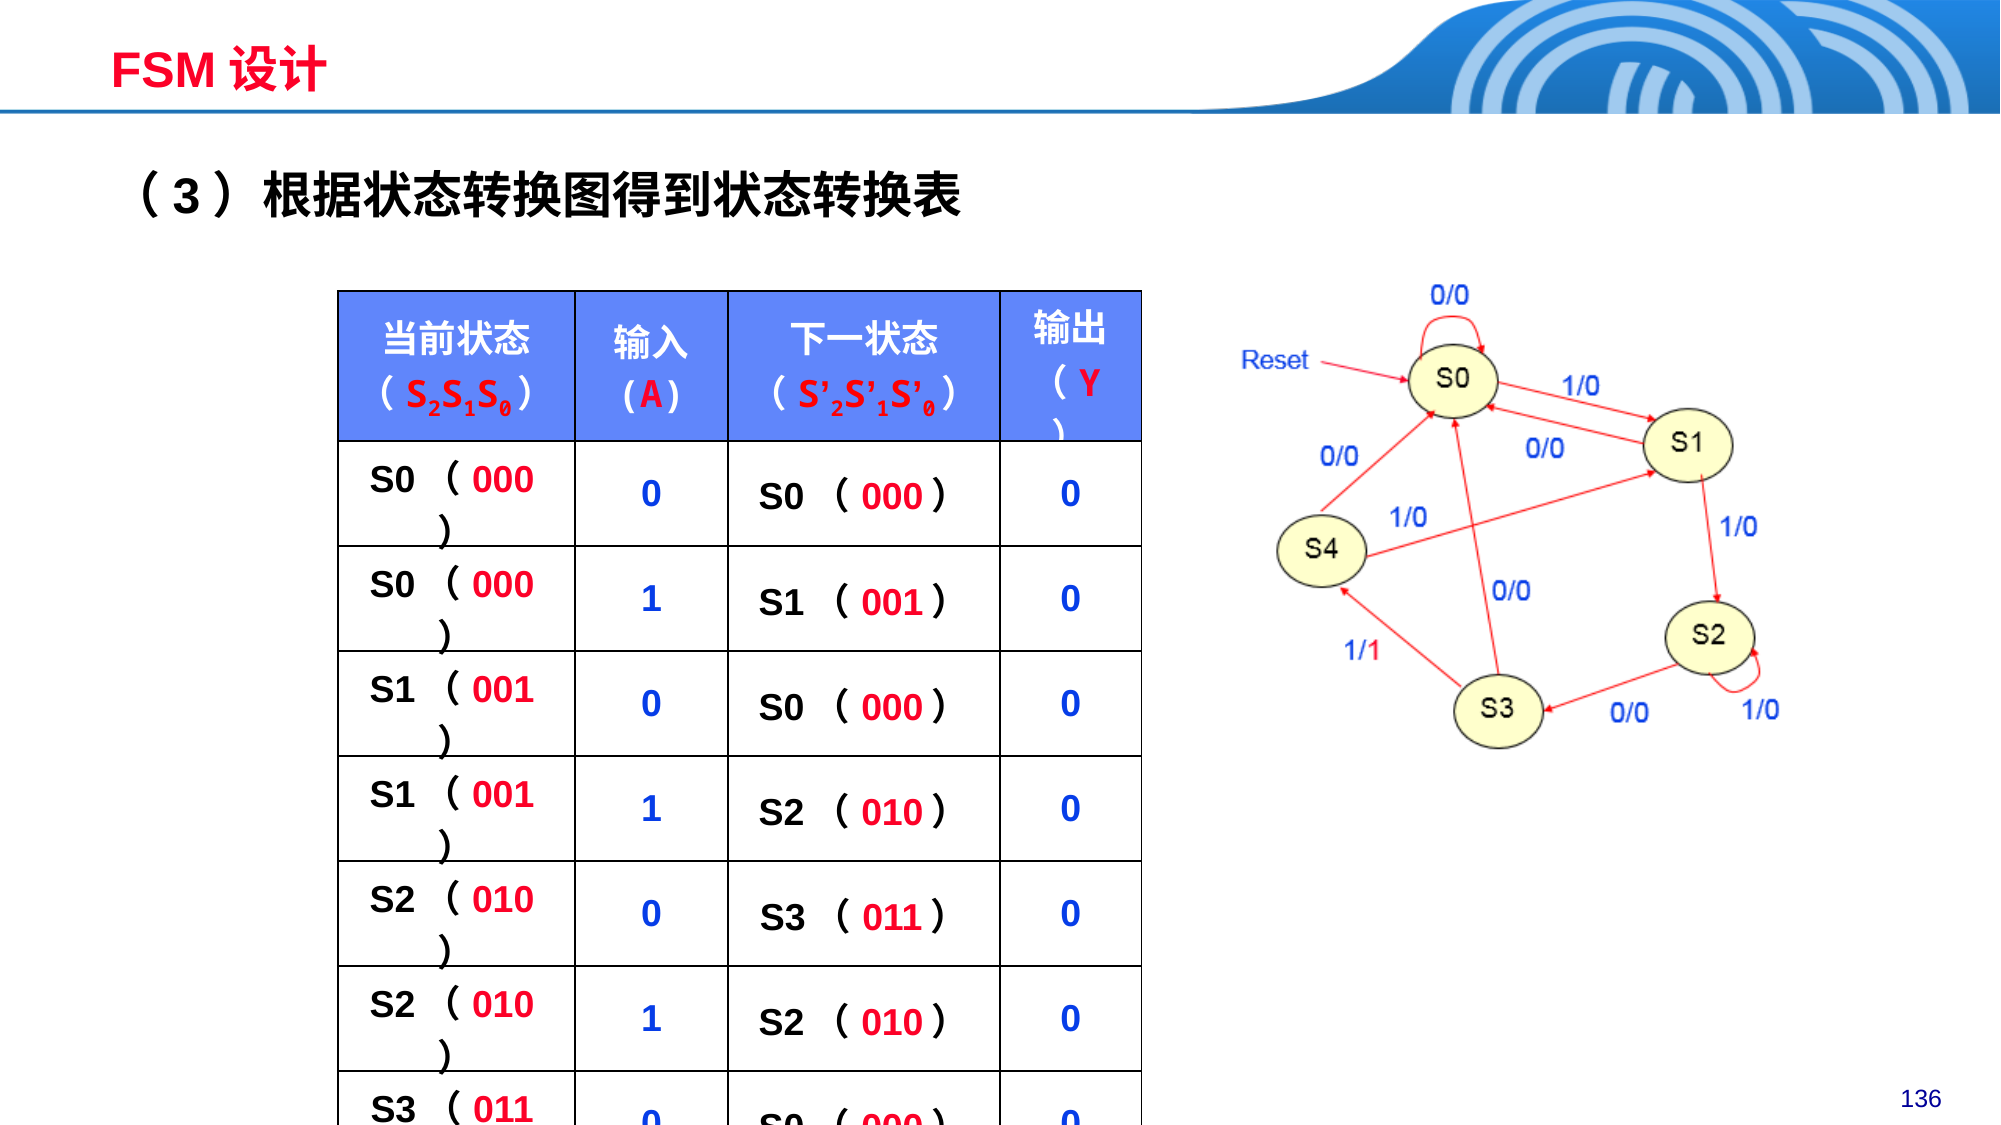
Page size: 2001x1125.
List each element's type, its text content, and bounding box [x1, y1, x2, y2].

table_cell S2（010） [339, 967, 574, 1070]
table_cell S0（000） [729, 652, 999, 755]
table_header 下一状态 （S’2S’1S’0） [729, 292, 999, 440]
table_cell 0 [1001, 442, 1141, 545]
table_cell S3（011） [339, 1072, 574, 1125]
table_cell 0 [1001, 1072, 1141, 1125]
table_cell 0 [1001, 967, 1141, 1070]
table_cell S1（001） [339, 652, 574, 755]
table_cell 1 [576, 547, 727, 650]
table_cell S0（000） [339, 547, 574, 650]
table_cell S0（000） [339, 442, 574, 545]
table_cell 0 [1001, 547, 1141, 650]
table_cell 1 [576, 757, 727, 860]
picture [1225, 269, 1798, 766]
table_cell S0（000） [729, 442, 999, 545]
table_cell 0 [1001, 652, 1141, 755]
table_cell 0 [576, 1072, 727, 1125]
title FSM设计 [99, 40, 1226, 103]
table_header 当前状态 （S2S1S0） [339, 292, 574, 440]
table_cell S0（000） [729, 1072, 999, 1125]
table_cell S1（001） [339, 757, 574, 860]
table_cell 0 [576, 652, 727, 755]
table_cell S2（010） [729, 757, 999, 860]
table_cell 0 [1001, 862, 1141, 965]
table_cell 0 [576, 442, 727, 545]
table_cell S2（010） [729, 967, 999, 1070]
text_box （3）根据状态转换图得到状态转换表 [100, 147, 1462, 228]
table_header 输出 （Y） [1001, 292, 1141, 440]
table_cell 0 [1001, 757, 1141, 860]
table_cell S1（001） [729, 547, 999, 650]
table_cell S2（010） [339, 862, 574, 965]
picture [0, 0, 2000, 114]
table_cell 1 [576, 967, 727, 1070]
table_header 输入 (A) [576, 292, 727, 440]
table_cell 0 [576, 862, 727, 965]
table_cell S3（011） [729, 862, 999, 965]
